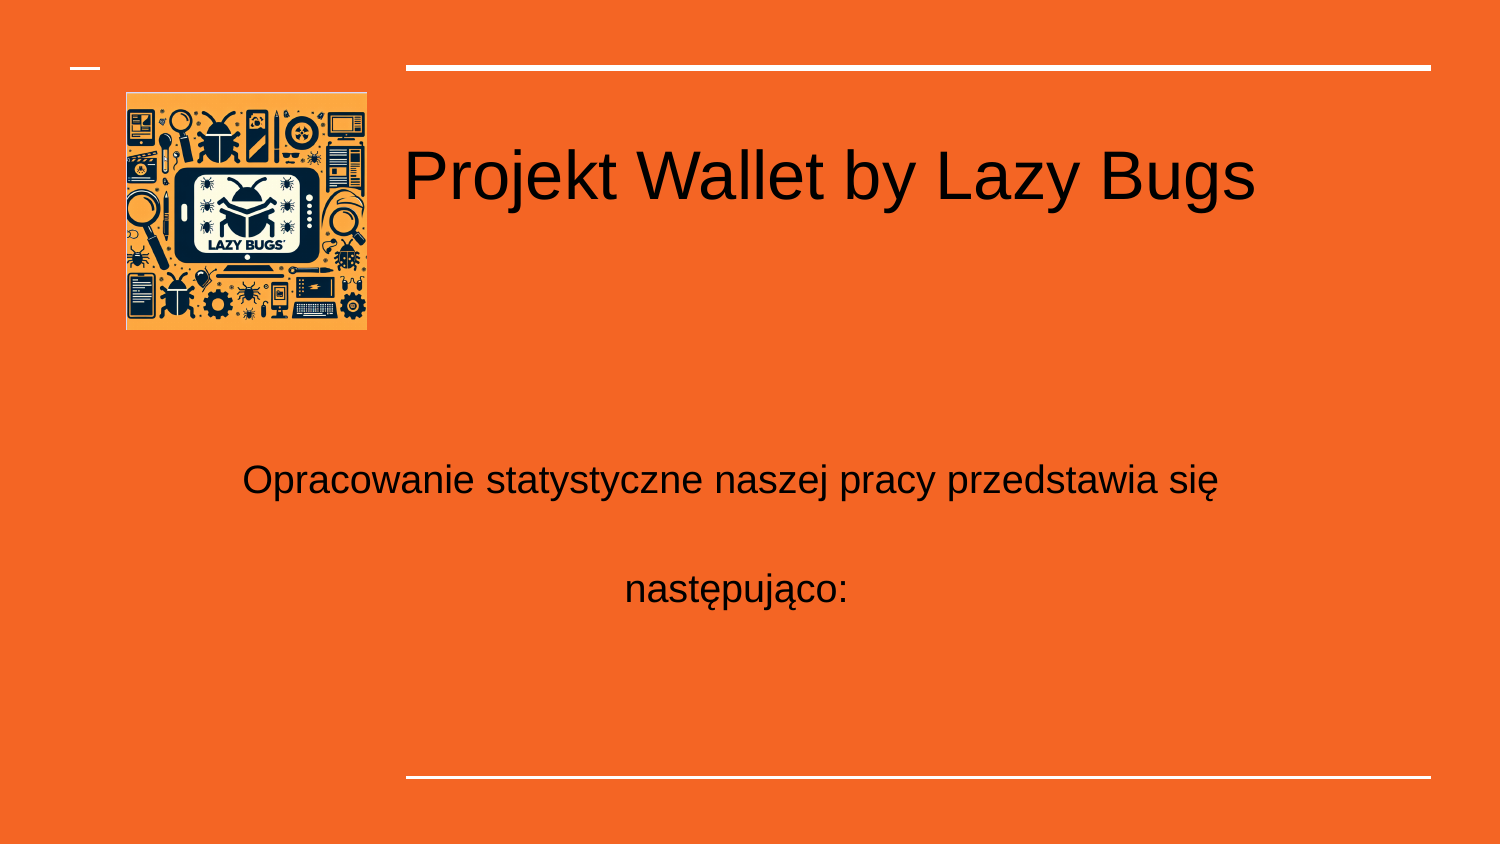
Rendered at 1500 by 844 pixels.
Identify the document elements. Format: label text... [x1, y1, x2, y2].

title Projekt Wallet by Lazy Bugs [389, 103, 1428, 357]
picture [125, 92, 367, 331]
text_box Opracowanie statystyczne naszej pracy przedstawia się następująco: [126, 330, 1348, 747]
